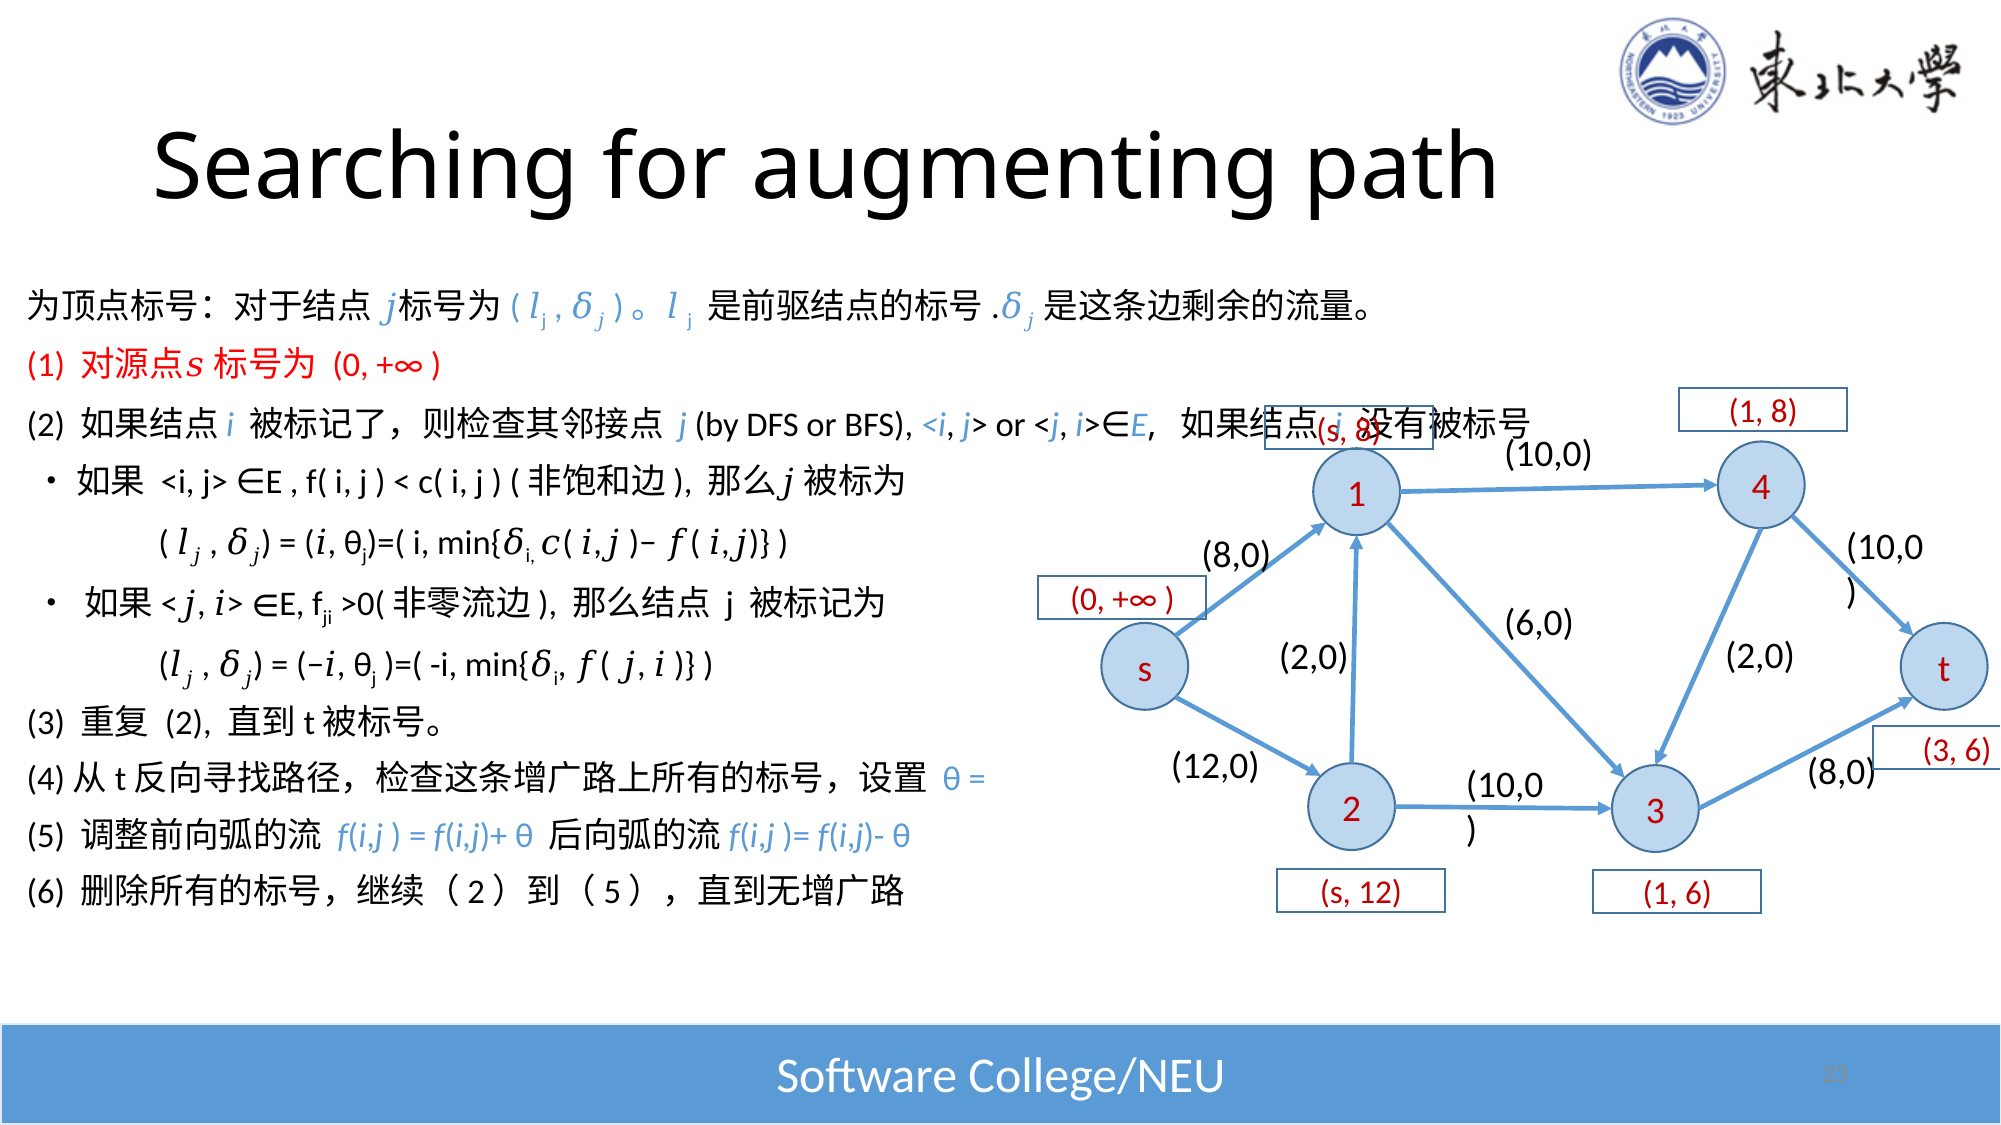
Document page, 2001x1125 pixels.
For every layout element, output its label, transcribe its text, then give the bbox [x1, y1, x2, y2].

picture [1605, 4, 1987, 135]
text_box (s, 12) [1276, 868, 1446, 913]
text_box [1101, 441, 1988, 852]
text_box (1, 8) [1678, 387, 1848, 432]
text_box (10,0) [1489, 421, 1619, 441]
text_box (0, +∞ ) [1037, 575, 1101, 620]
text_box (3, 6) [1988, 725, 2000, 770]
text_box (s, 8) [1264, 405, 1434, 441]
text_box (1, 6) [1592, 869, 1762, 914]
title Searching for augmenting path [137, 59, 1863, 278]
